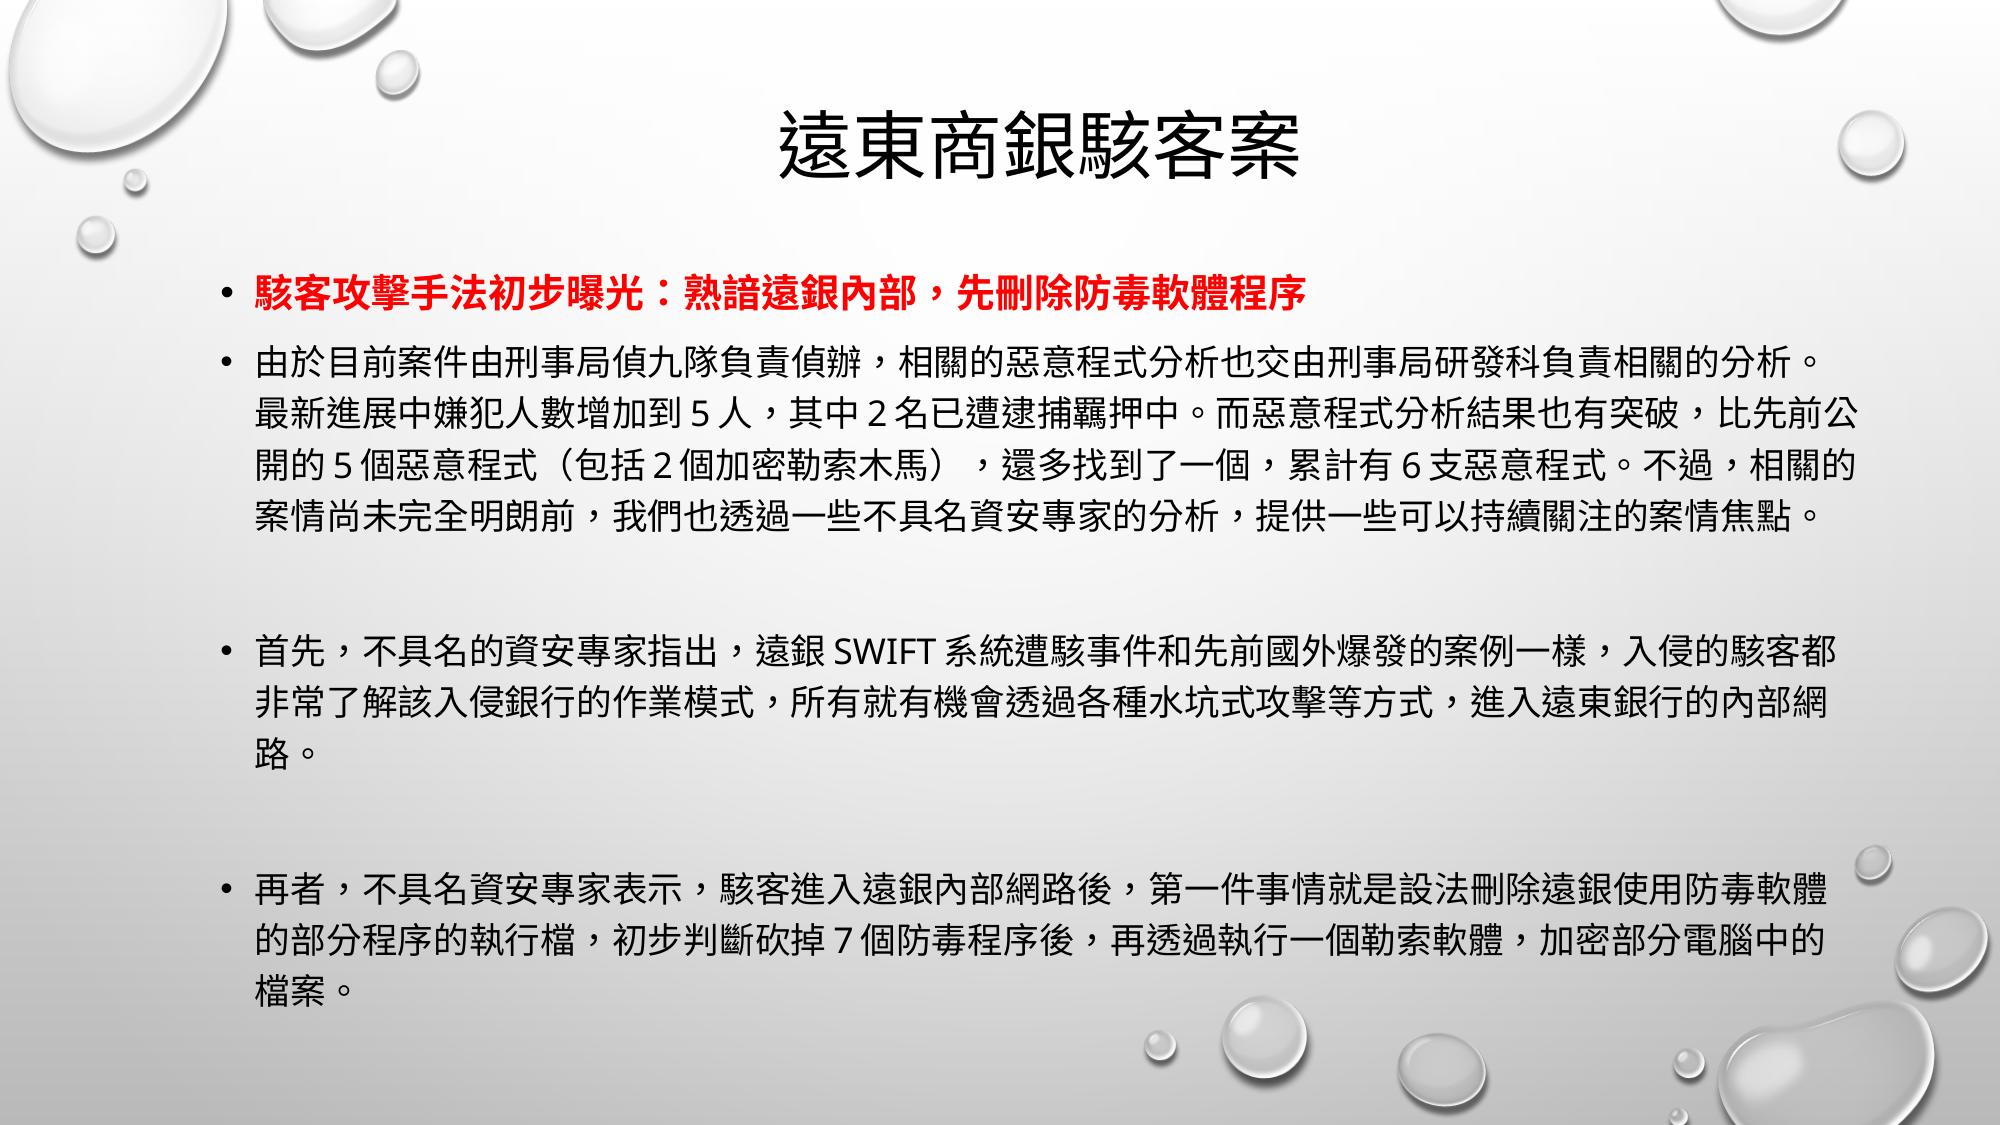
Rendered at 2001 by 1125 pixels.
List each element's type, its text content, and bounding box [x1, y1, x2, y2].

picture [0, 0, 2000, 1125]
list 駭客攻擊手法初步曝光：熟諳遠銀內部，先刪除防毒軟體程序 由於目前案件由刑事局偵九隊負責偵辦，相關的惡意程式分析也交由刑事局研發科負責相關的分析。最新進展中嫌犯人數增加到5人，其中2名已遭逮捕羈押中。而惡意程式分析結果也有突破，比先前公開的5個惡意程式（包括2個加密勒索木馬），還多找到了一個，累計有6支惡意程式。不過，相關的案情尚未完全明朗前，我們也透過一些不具名資安專家的分析，提供一些可以持續關注的案情焦點。 首先，不具名的資安專家指出，遠銀SWIFT系統遭駭事件和先前國外爆發的案例一樣，入侵的駭客都非常了解該入侵銀行的作業模式，所有就有機會透過各種水坑式攻擊等方式，進入遠東銀行的內部網路。 再者，不具名資安專家表示，駭客進入遠銀內部網路後，第一件事情就是設法刪除遠銀使用防毒軟體的部分程序的執行檔，初步判斷砍掉7個防毒程序後，再透過執行一個勒索軟體，加密部分電腦中的檔案。 [205, 251, 1875, 1059]
title 遠東商銀駭客案 [205, 62, 1875, 237]
